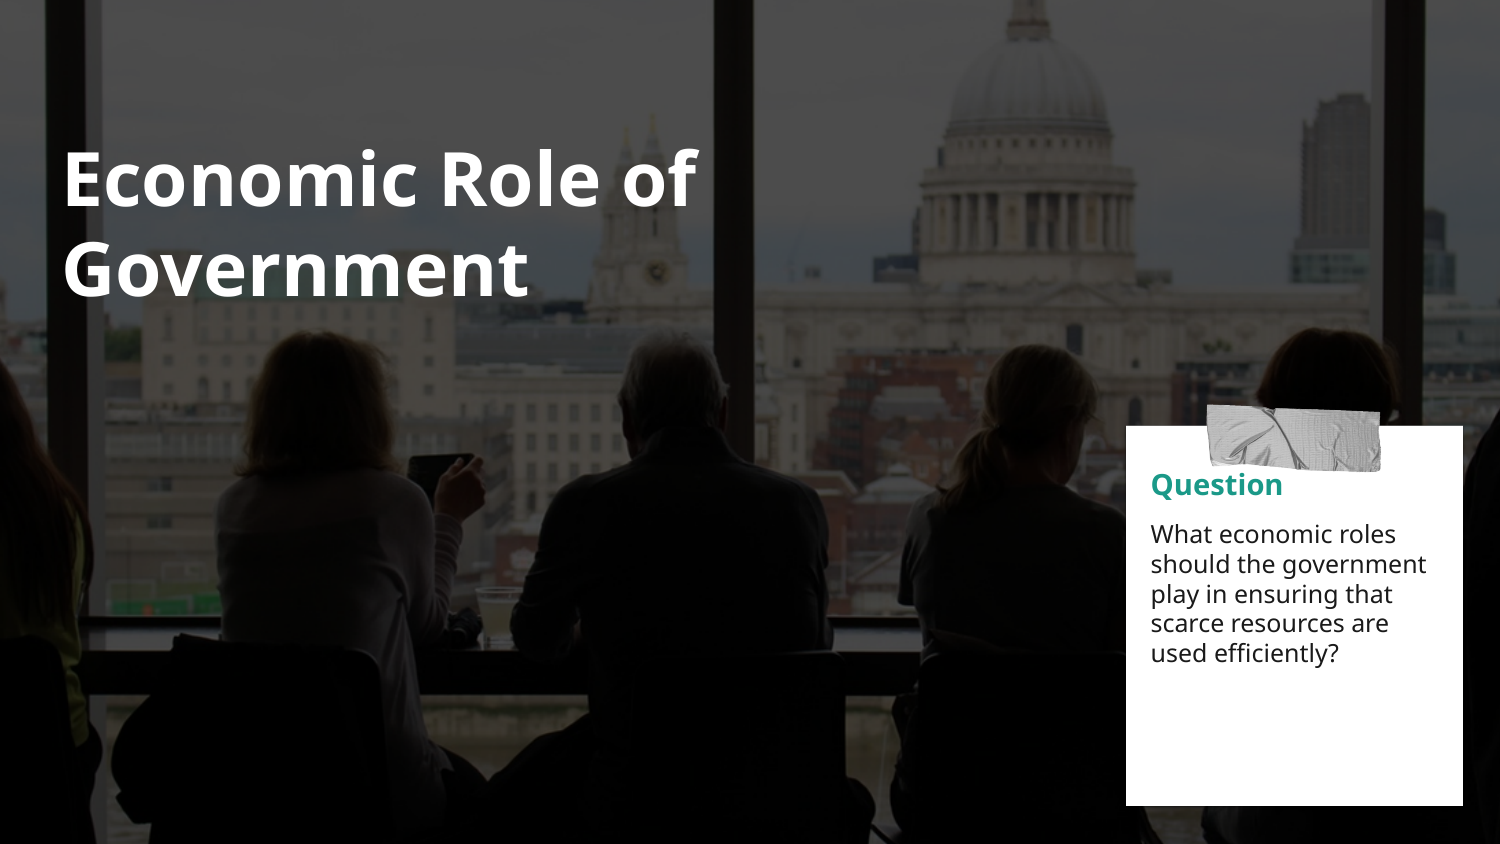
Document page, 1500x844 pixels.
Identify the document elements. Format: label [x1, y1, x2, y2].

text_box [1112, 403, 1476, 821]
picture [0, 0, 1500, 844]
